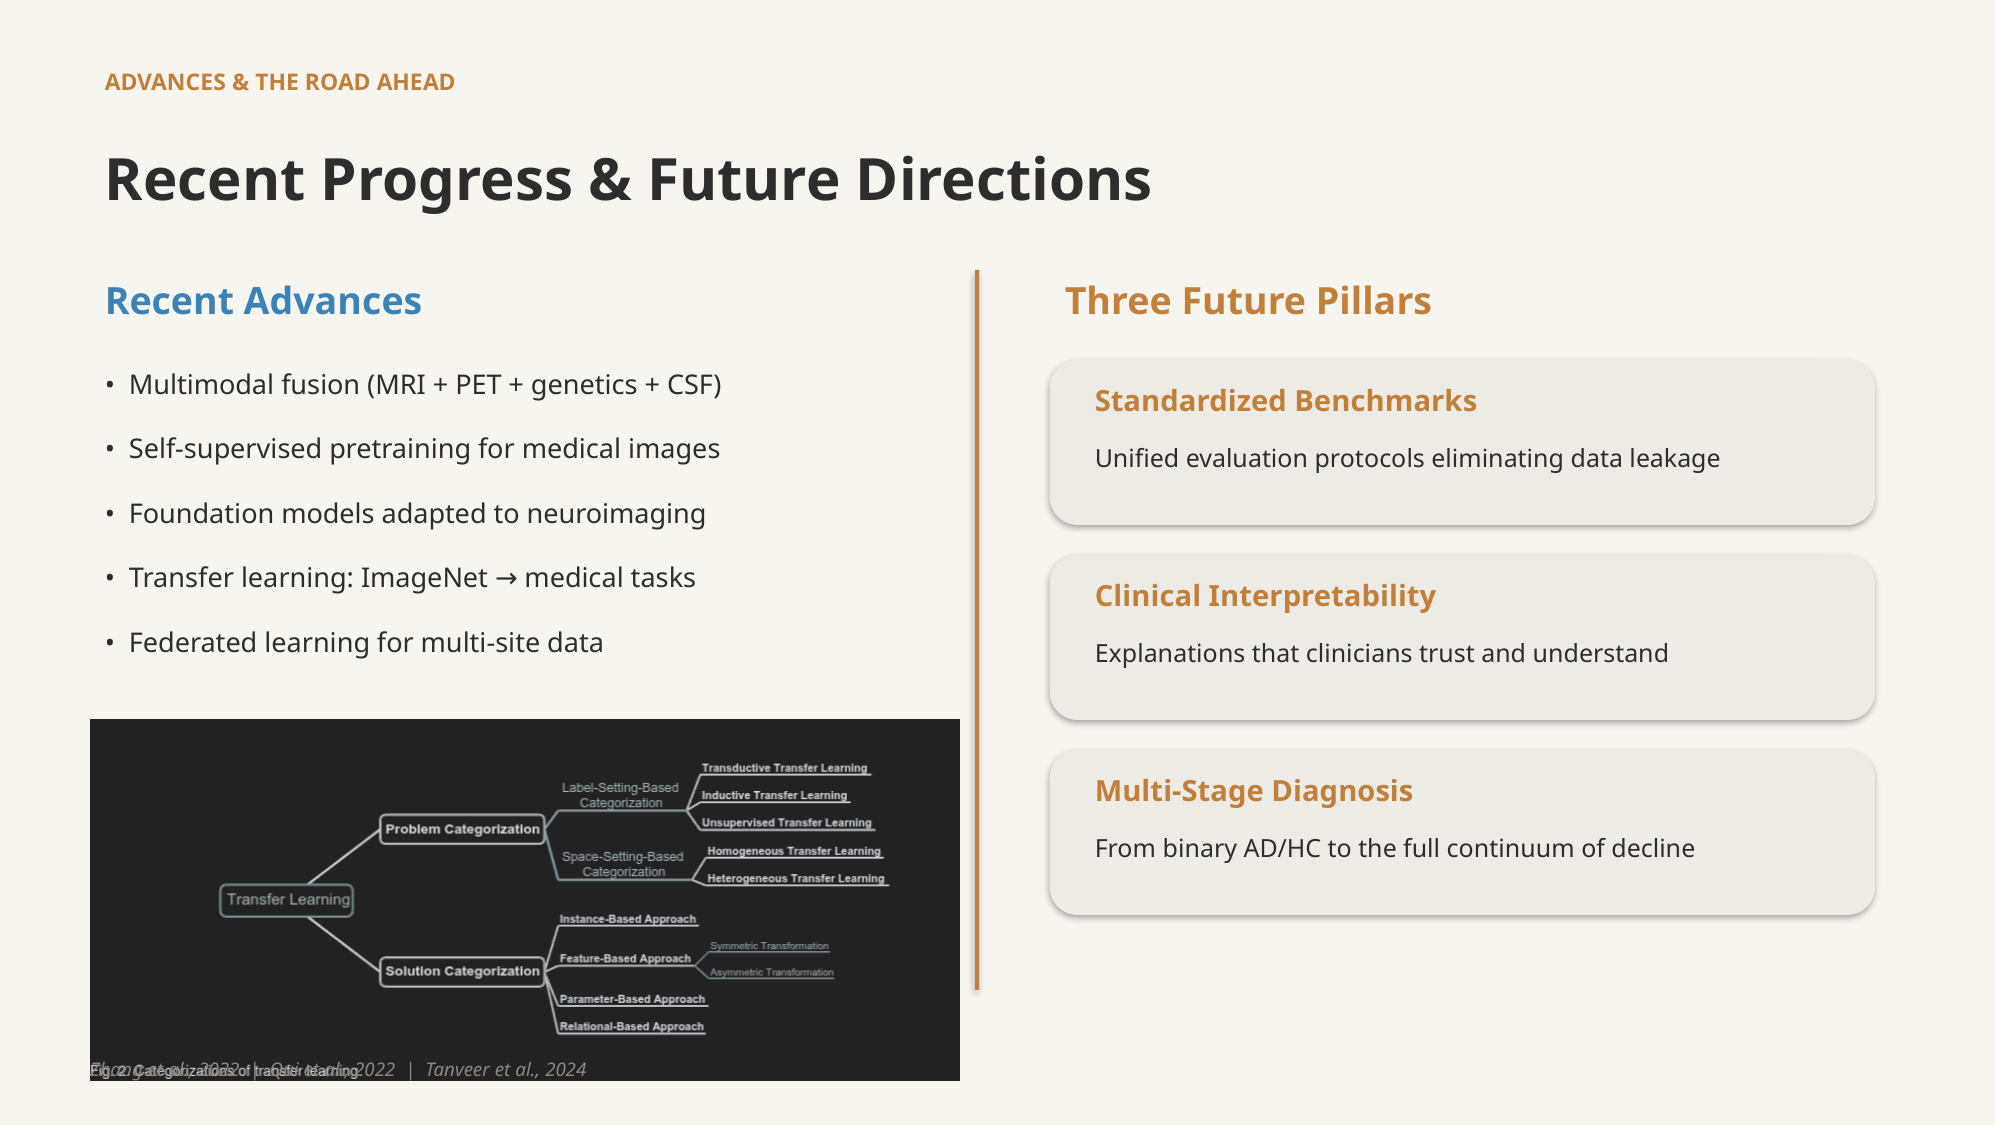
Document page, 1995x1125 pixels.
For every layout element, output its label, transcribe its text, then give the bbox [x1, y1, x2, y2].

text_box • Self-supervised pretraining for medical images [89, 424, 960, 482]
text_box [1049, 554, 1876, 721]
text_box Standardized Benchmarks [1079, 374, 1845, 434]
text_box • Foundation models adapted to neuroimaging [89, 488, 960, 546]
text_box Zhang et al., 2022 | Qui et al., 2022 | Tanveer et al., 2024 [74, 1049, 1920, 1110]
text_box Recent Progress & Future Directions [89, 134, 1740, 240]
picture [89, 719, 961, 1081]
text_box [974, 269, 980, 991]
text_box [1049, 359, 1876, 526]
text_box Recent Advances [89, 269, 960, 345]
text_box Explanations that clinicians trust and understand [1079, 629, 1845, 705]
text_box • Transfer learning: ImageNet → medical tasks [89, 553, 960, 611]
text_box Clinical Interpretability [1079, 569, 1845, 629]
text_box ADVANCES & THE ROAD AHEAD [89, 59, 990, 120]
text_box From binary AD/HC to the full continuum of decline [1079, 824, 1845, 900]
text_box Three Future Pillars [1049, 269, 1920, 345]
text_box Unified evaluation protocols eliminating data leakage [1079, 434, 1845, 510]
text_box Multi-Stage Diagnosis [1079, 764, 1845, 824]
text_box [1049, 749, 1876, 916]
text_box • Federated learning for multi-site data [89, 618, 960, 675]
text_box • Multimodal fusion (MRI + PET + genetics + CSF) [89, 360, 960, 417]
